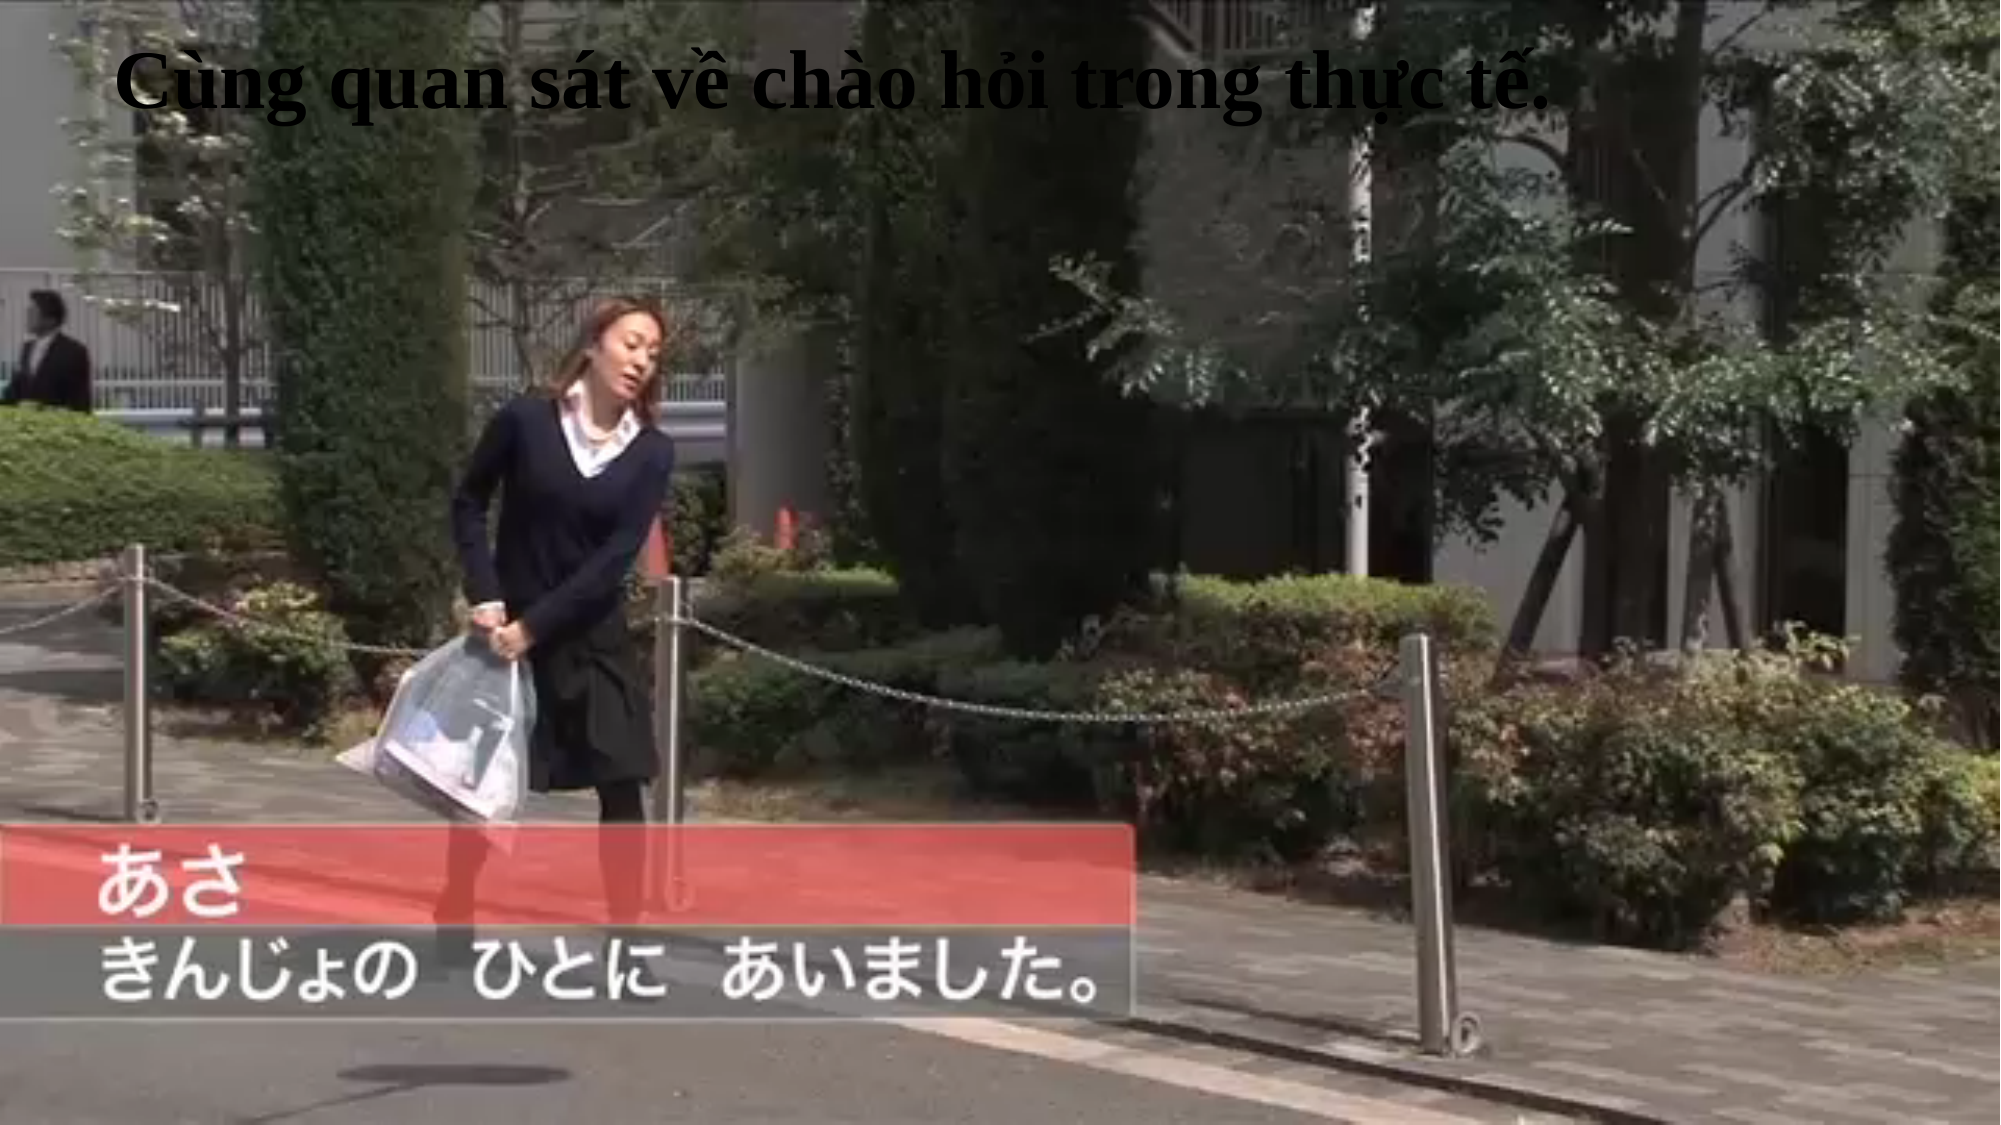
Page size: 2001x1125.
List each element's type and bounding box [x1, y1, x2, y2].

text_box [0, 0, 2000, 1125]
